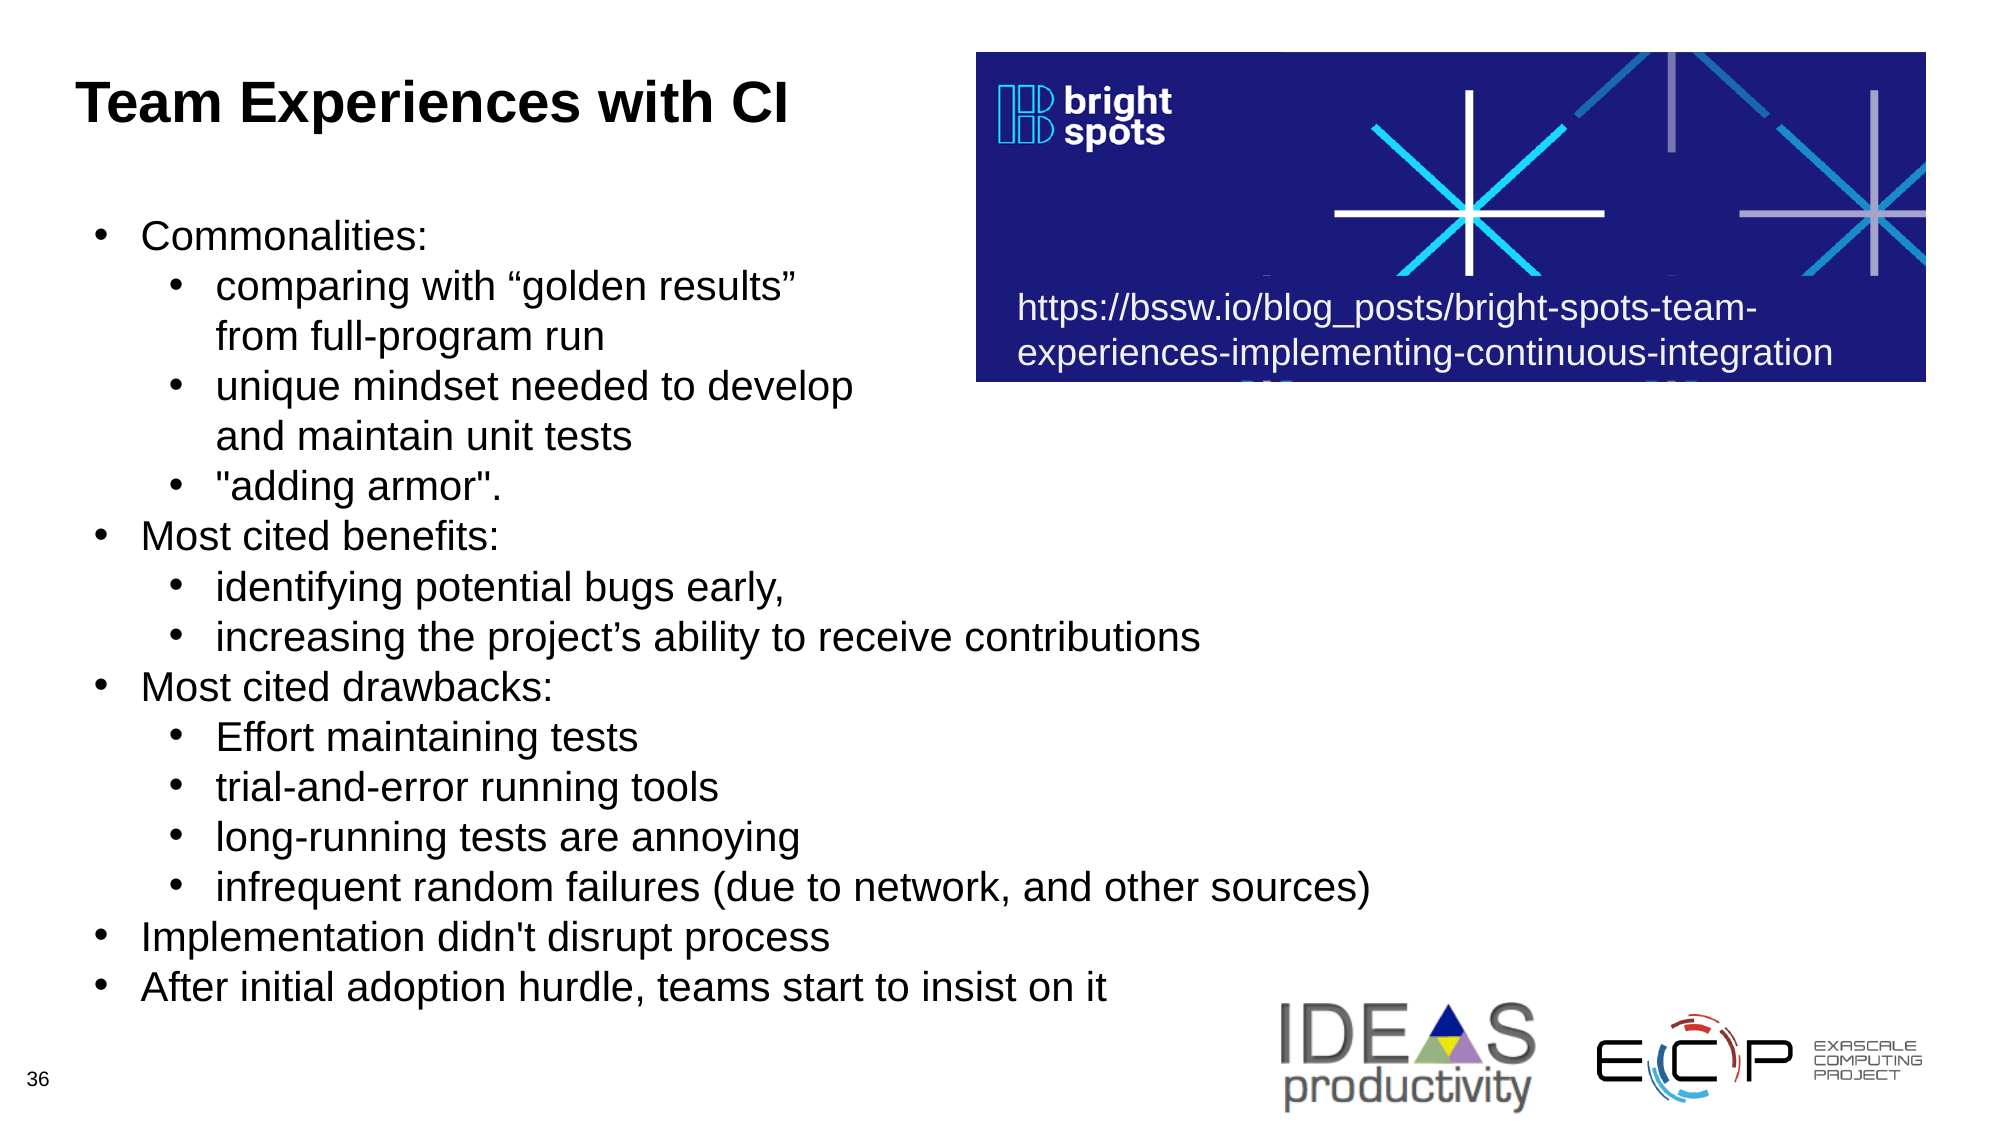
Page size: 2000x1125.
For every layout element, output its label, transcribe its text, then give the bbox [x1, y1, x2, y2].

picture [1597, 1014, 1922, 1103]
picture [1280, 1002, 1537, 1114]
title Team Experiences with CI [59, 67, 971, 218]
text_box Commonalities: comparing with “golden results” from full-program run unique mindset needed to develop and maintain unit tests "adding armor". Most cited benefits: identifying potential bugs early, increasing the project’s ability to receive contributions Most cited drawbacks: Effort maintaining tests trial-and-error running tools long-running tests are annoying infrequent random failures (due to network, and other sources) Implementation didn't disrupt process After initial adoption hurdle, teams start to insist on it [78, 201, 1415, 1017]
picture [976, 52, 1927, 383]
